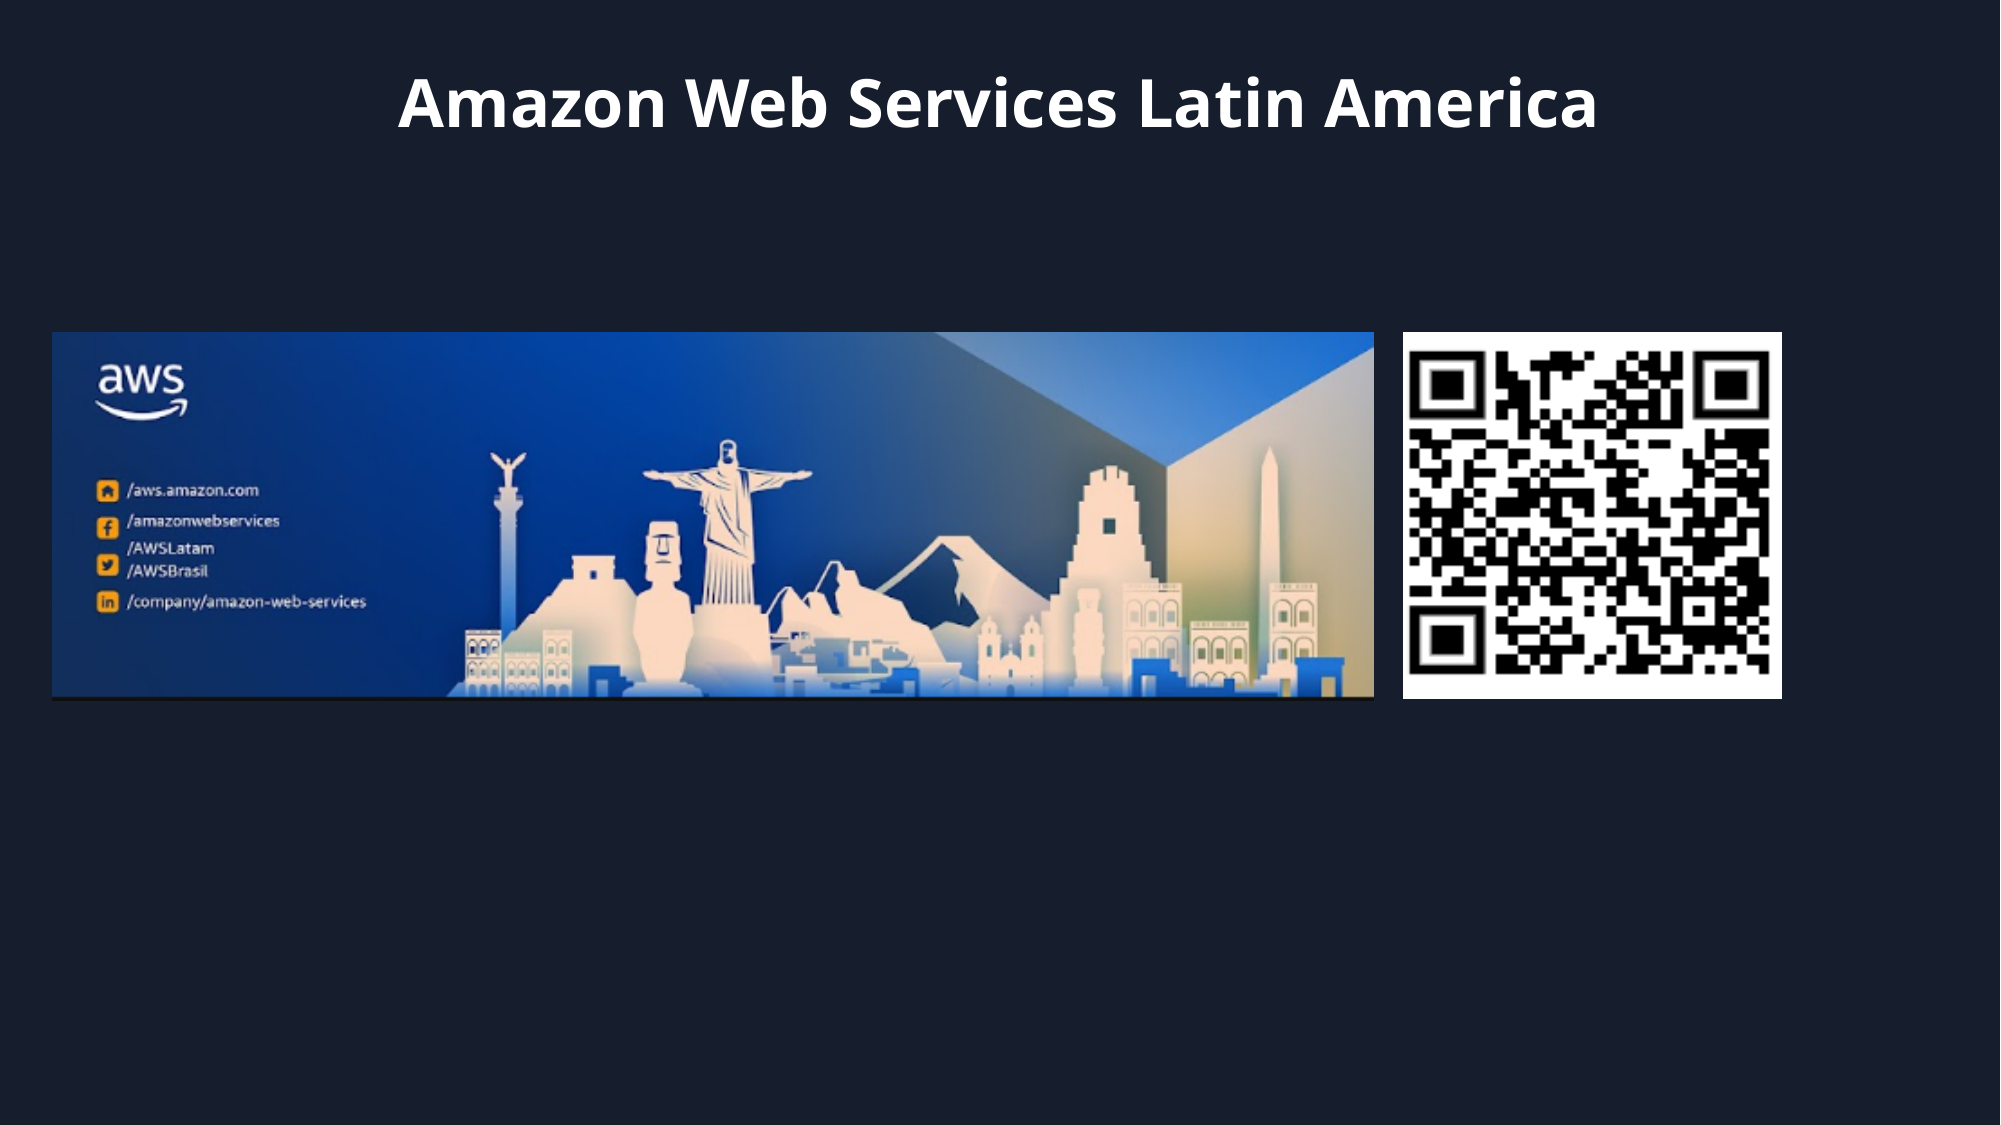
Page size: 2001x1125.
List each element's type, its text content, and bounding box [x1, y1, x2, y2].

picture [52, 331, 1374, 701]
text_box Amazon Web Services Latin America [99, 62, 1900, 150]
picture [1403, 332, 1782, 699]
